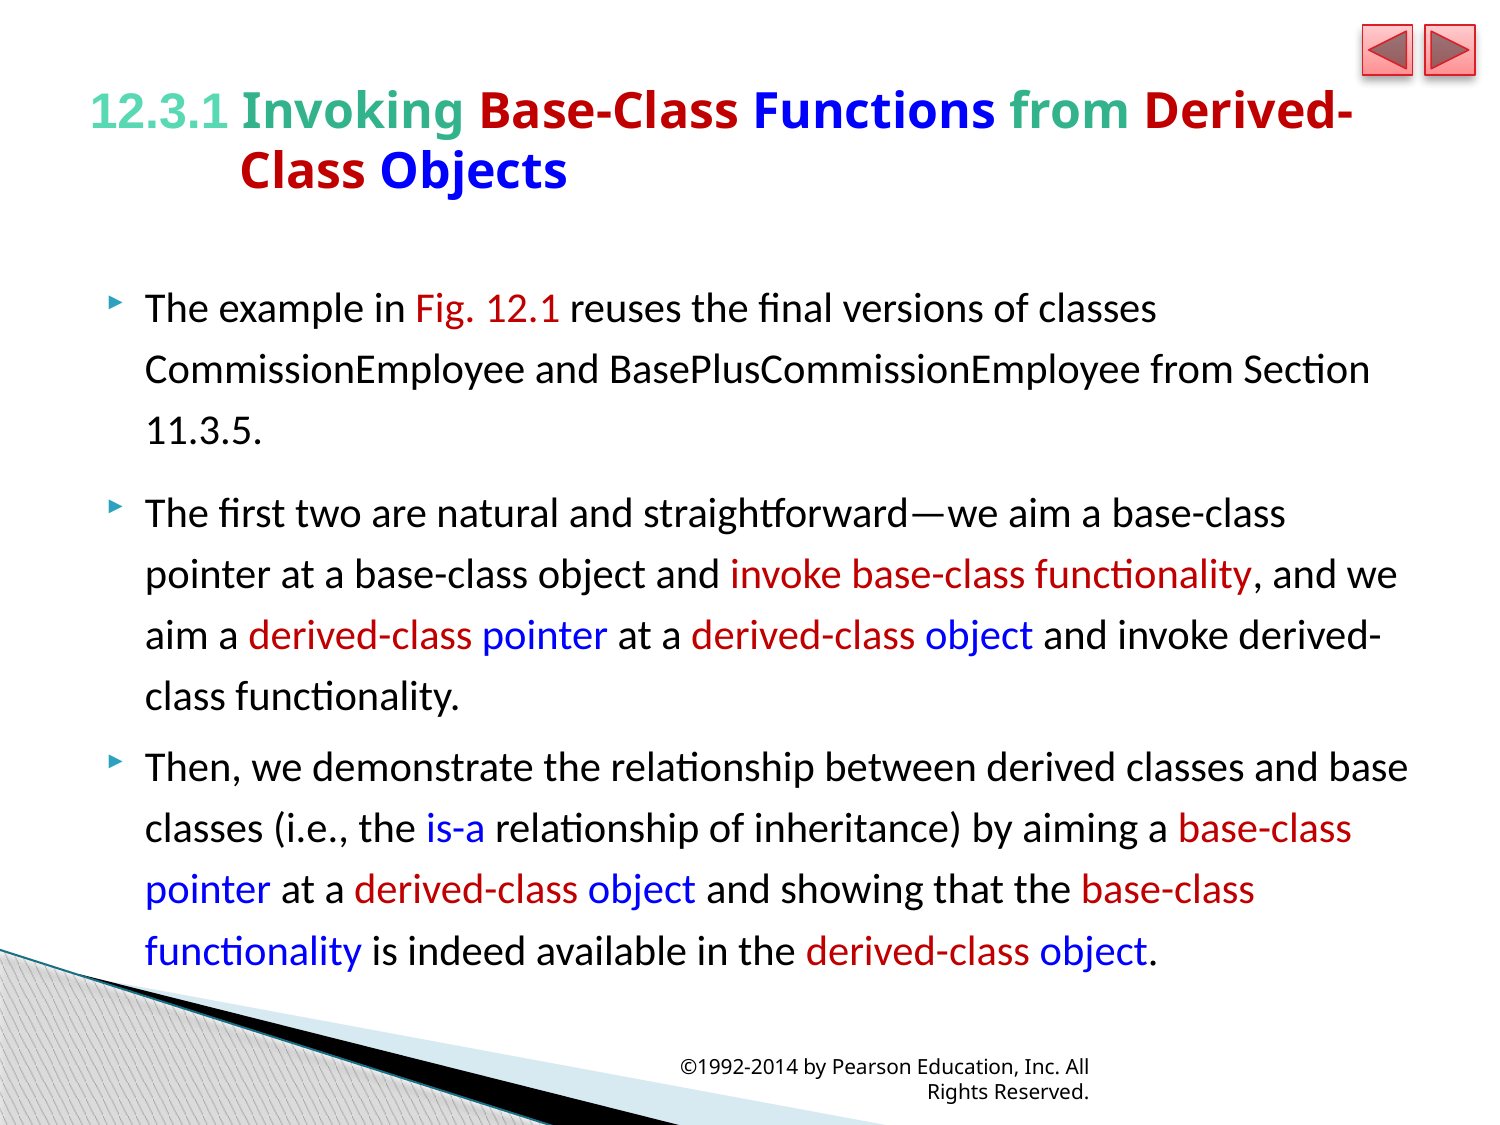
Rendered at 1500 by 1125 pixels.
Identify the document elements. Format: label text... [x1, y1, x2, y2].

title 12.3.1 Invoking Base-Class Functions from Derived- Class Objects [75, 45, 1425, 233]
footer ©1992-2014 by Pearson Education, Inc. All Rights Reserved. [650, 1051, 1105, 1112]
list The example in Fig. 12.1 reuses the final versions of classes CommissionEmployee and BasePlusCommissionEmployee from Section 11.3.5. The first two are natural and straightforward—we aim a base-class pointer at a base-class object and invoke base-class functionality, and we aim a derived-class pointer at a derived-class object and invoke derived-class functionality. Then, we demonstrate the relationship between derived classes and base classes (i.e., the is-a relationship of inheritance) by aiming a base-class pointer at a derived-class object and showing that the base-class functionality is indeed available in the derived-class object. [75, 262, 1425, 986]
